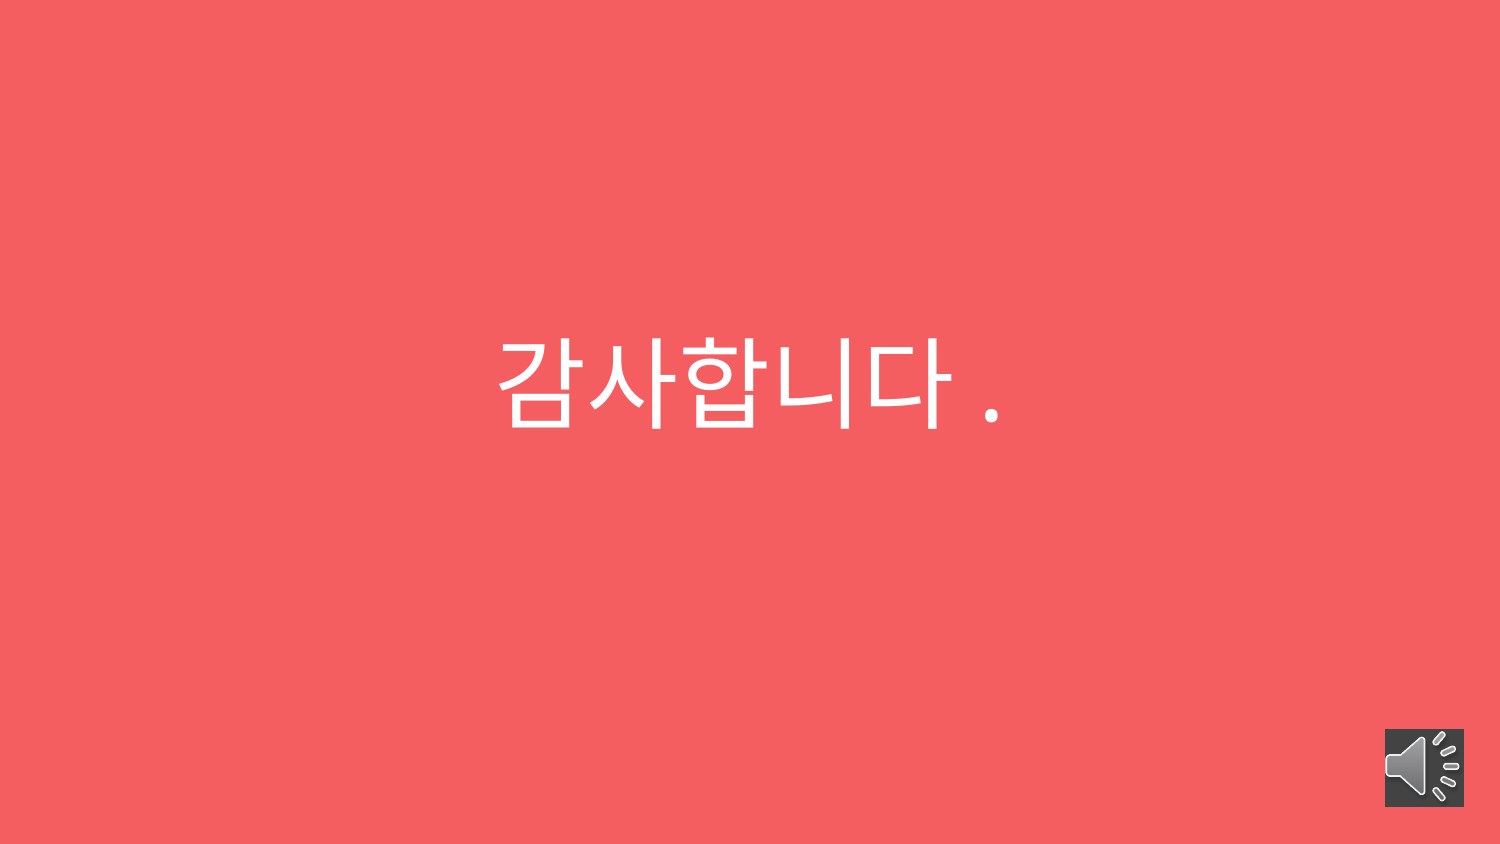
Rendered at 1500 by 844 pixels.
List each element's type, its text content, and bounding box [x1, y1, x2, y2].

title 감사합니다. [83, 233, 1417, 529]
picture [1384, 728, 1465, 809]
